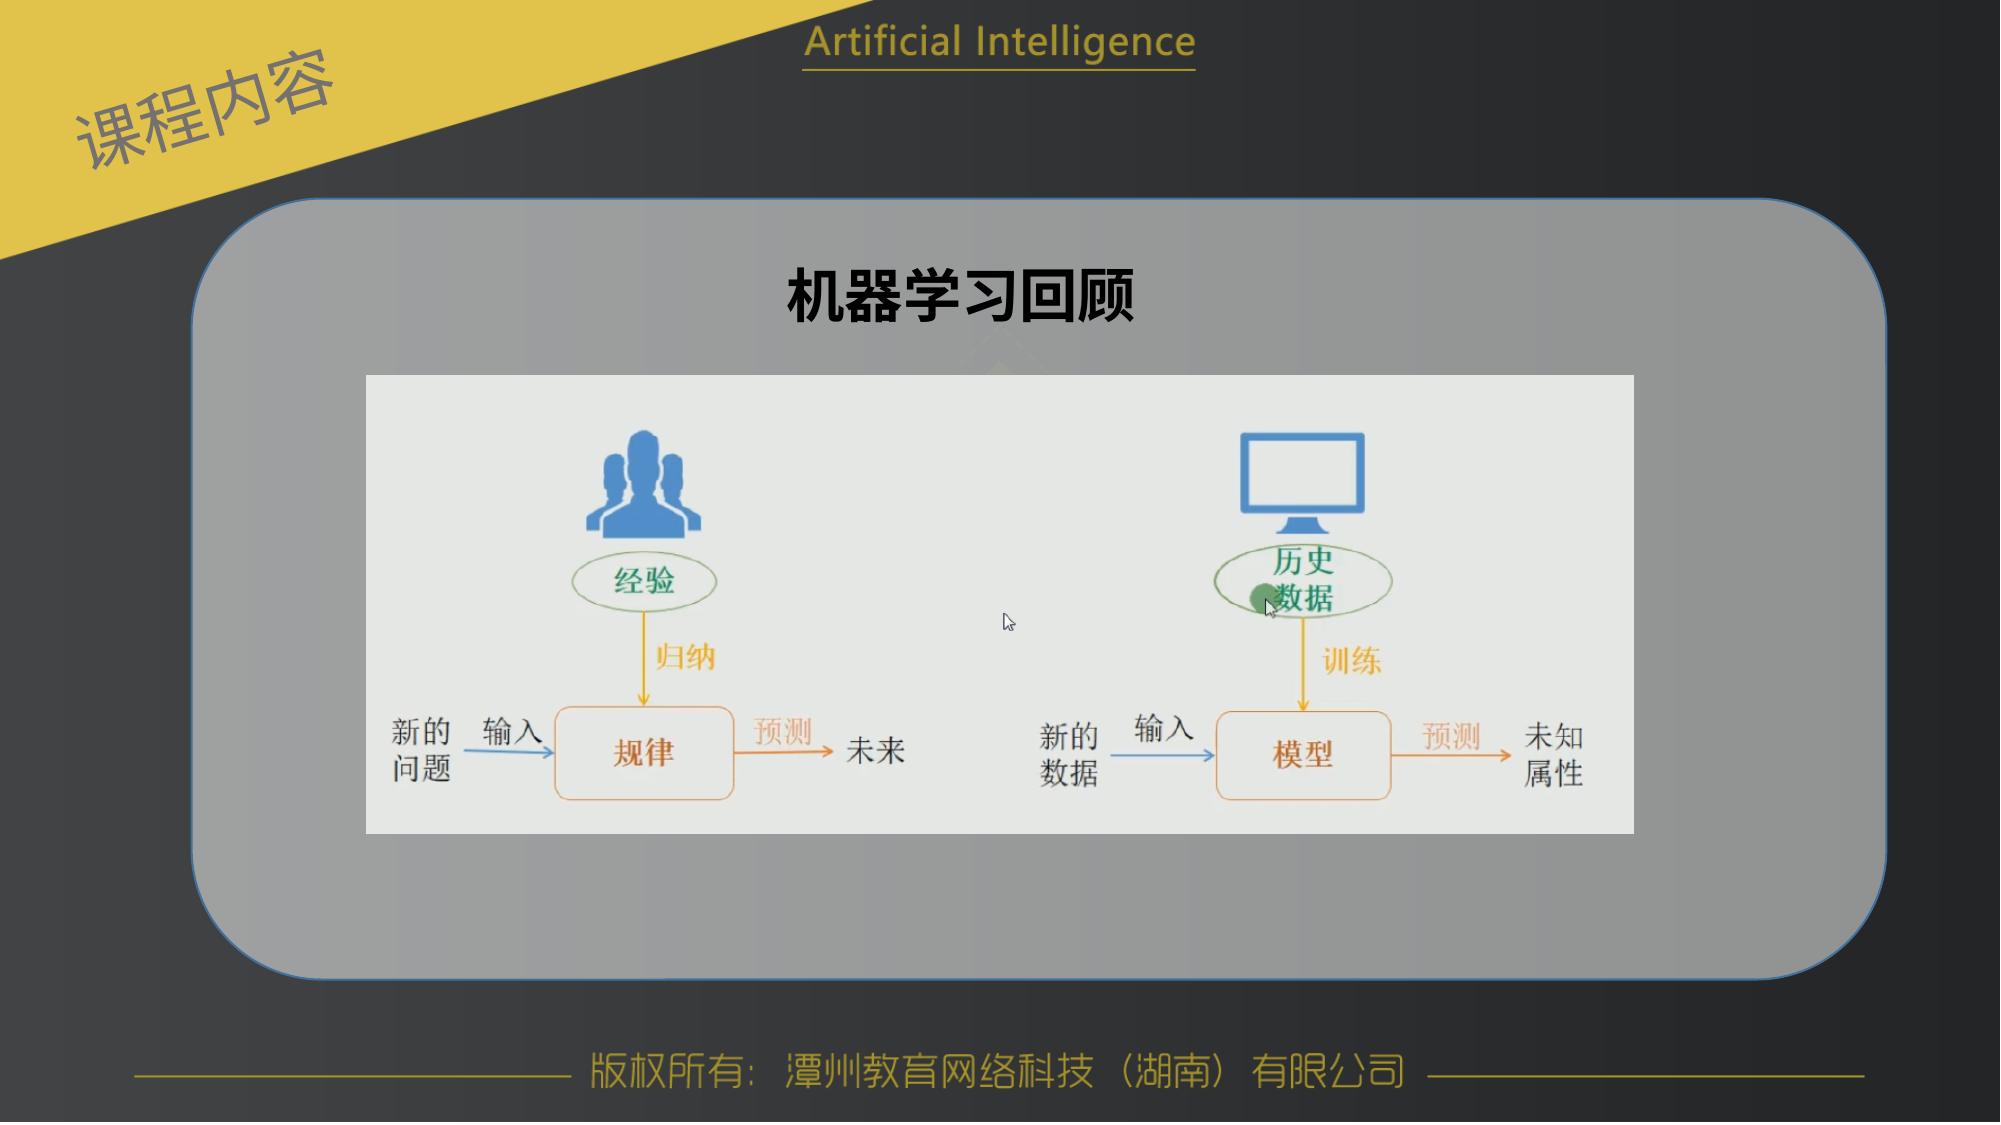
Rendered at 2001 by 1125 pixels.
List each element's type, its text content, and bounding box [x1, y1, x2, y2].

text_box 课程内容 [56, 22, 354, 193]
picture [0, 0, 2000, 1122]
text_box [191, 198, 1887, 980]
text_box 机器学习回顾 [771, 251, 1228, 337]
